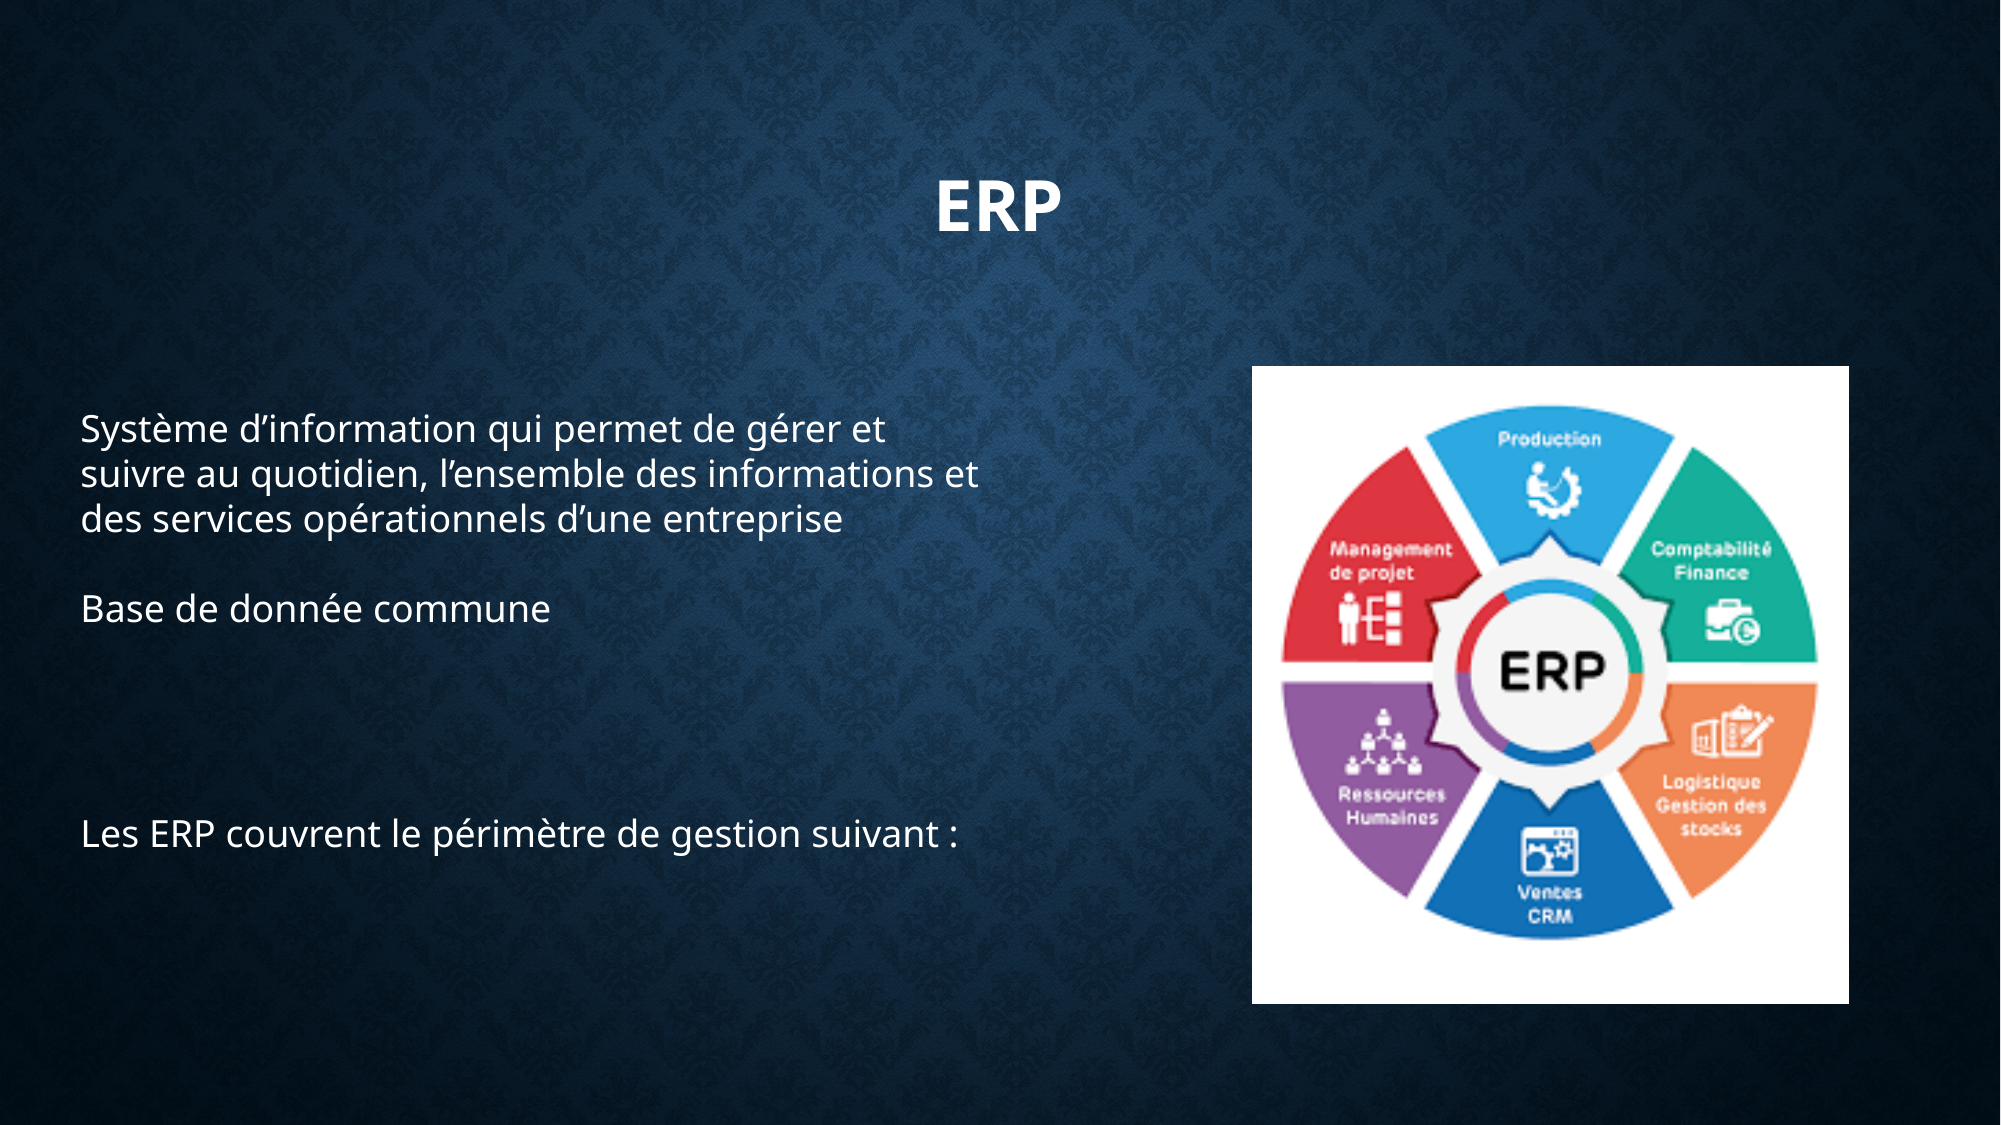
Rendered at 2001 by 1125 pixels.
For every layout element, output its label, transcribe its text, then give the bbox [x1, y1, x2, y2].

title ERP [149, 99, 1849, 318]
text_box Système d’information qui permet de gérer et suivre au quotidien, l’ensemble des informations et des services opérationnels d’une entreprise Base de donnée commune Les ERP couvrent le périmètre de gestion suivant : [65, 397, 1004, 908]
picture [0, 0, 2001, 1125]
